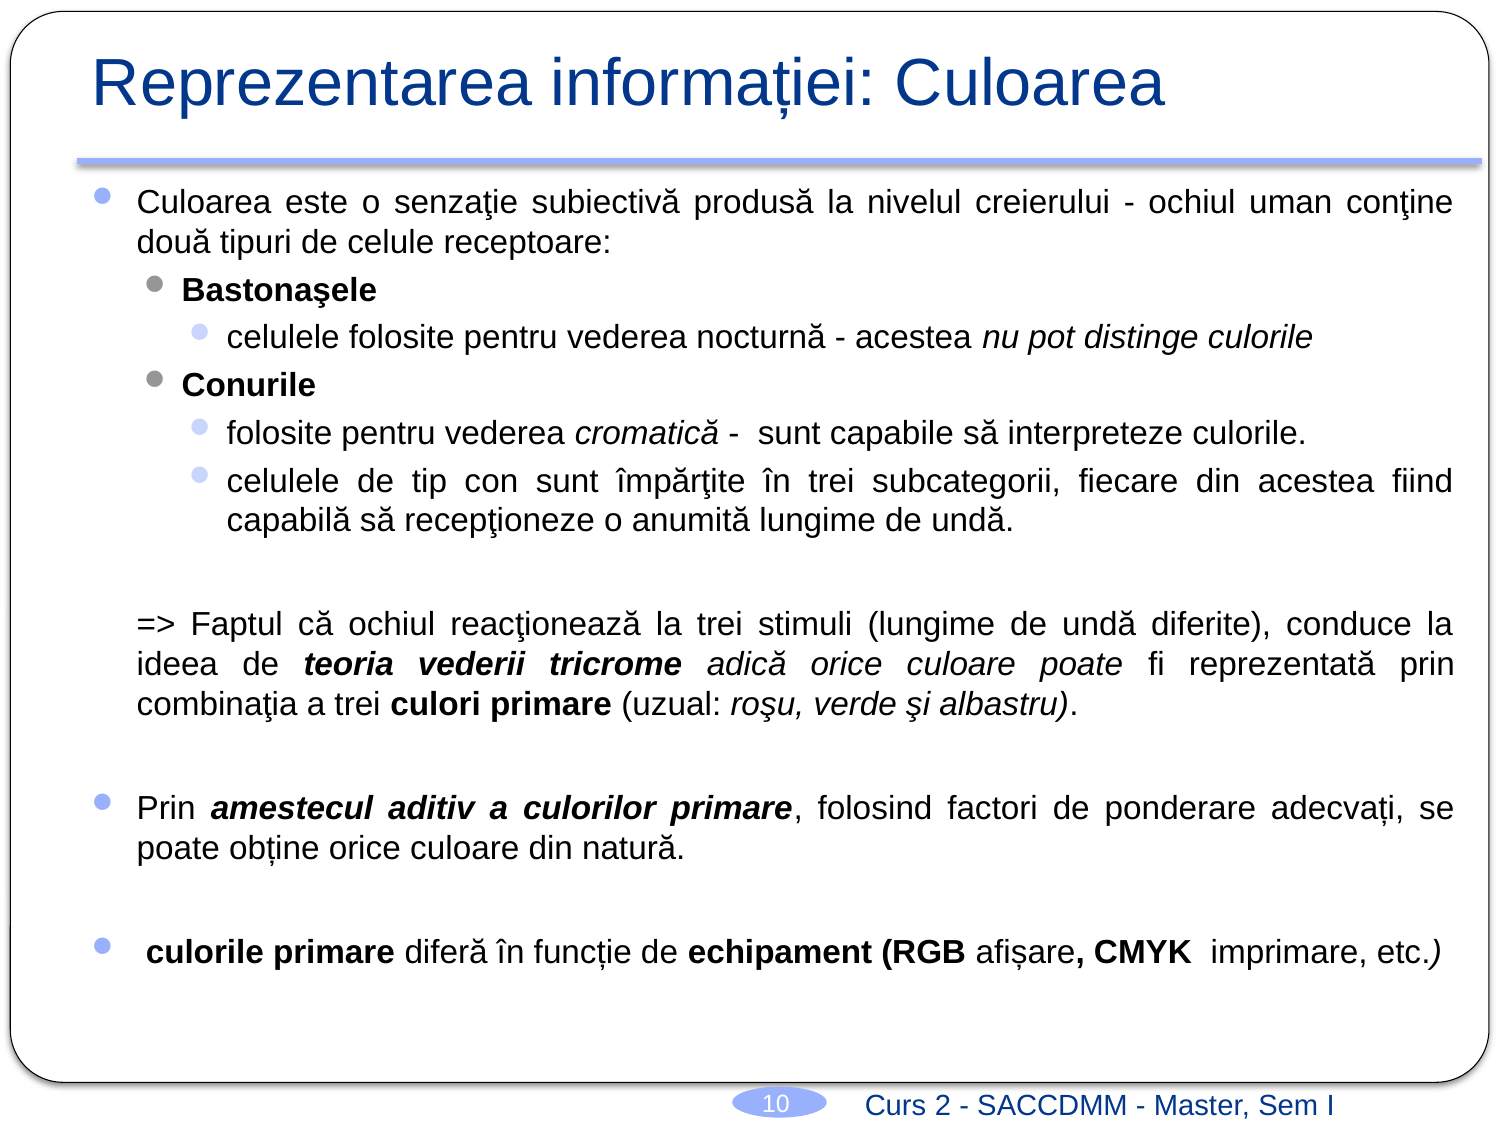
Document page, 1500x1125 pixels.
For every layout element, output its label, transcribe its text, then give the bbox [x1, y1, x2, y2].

footer Curs 2 - SACCDMM - Master, Sem I [849, 1066, 1500, 1125]
title Reprezentarea informației: Culoarea [76, 31, 1483, 171]
slide_number 10 [732, 1086, 827, 1118]
list Culoarea este o senzaţie subiectivă produsă la nivelul creierului - ochiul uman conţine două tipuri de celule receptoare: Bastonaşele celulele folosite pentru vederea nocturnă - acestea nu pot distinge culorile Conurile folosite pentru vederea cromatică - sunt capabile să interpreteze culorile. celulele de tip con sunt împărţite în trei subcategorii, fiecare din acestea fiind capabilă să recepţioneze o anumită lungime de undă. => Faptul că ochiul reacţionează la trei stimuli (lungime de undă diferite), conduce la ideea de teoria vederii tricrome adică orice culoare poate fi reprezentată prin combinaţia a trei culori primare (uzual: roşu, verde şi albastru). Prin amestecul aditiv a culorilor primare, folosind factori de ponderare adecvați, se poate obține orice culoare din natură. culorile primare diferă în funcție de echipament (RGB afișare, CMYK imprimare, etc.) [76, 172, 1471, 1059]
